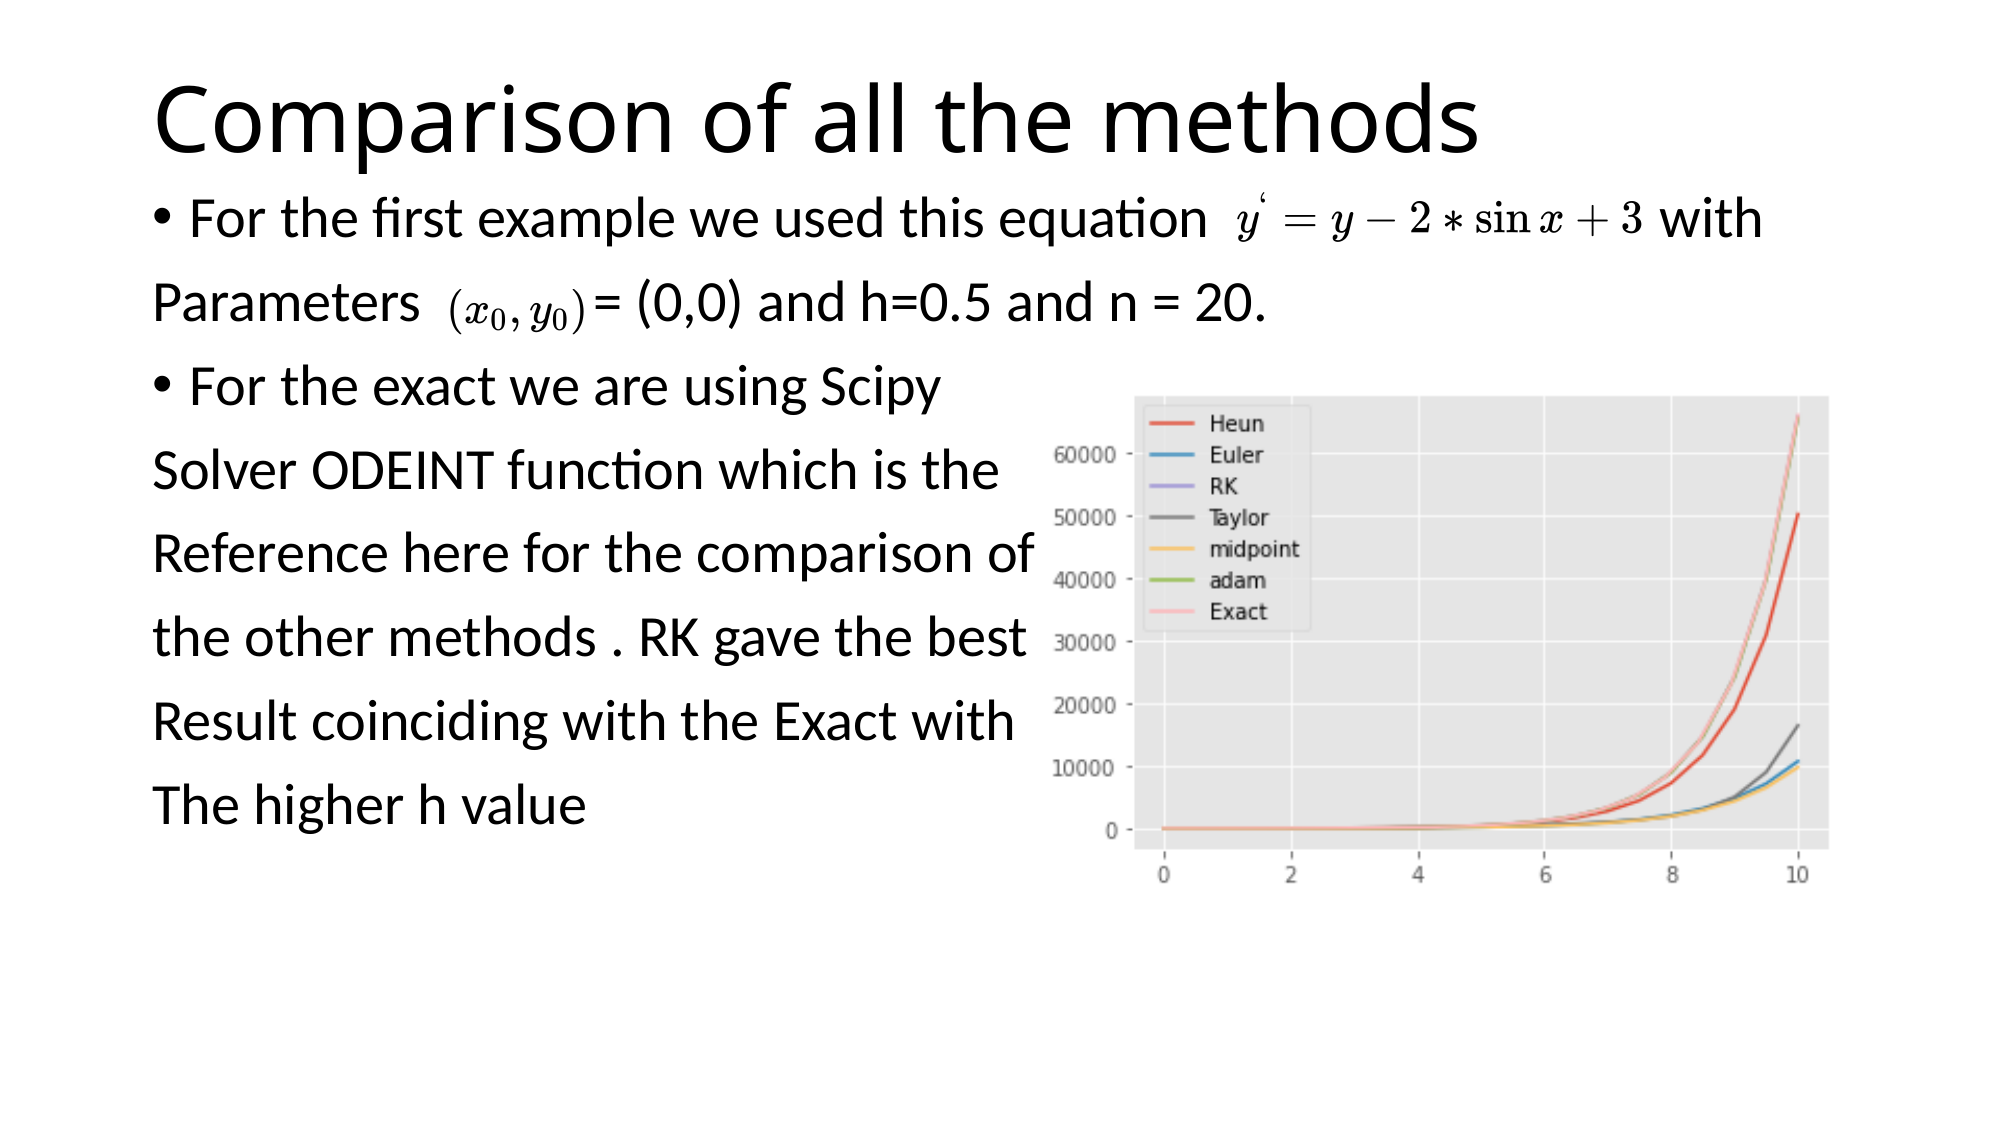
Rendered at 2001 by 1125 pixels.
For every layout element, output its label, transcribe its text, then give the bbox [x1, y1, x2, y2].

picture [1236, 192, 1644, 242]
picture [446, 289, 588, 335]
picture [1037, 382, 1844, 900]
title Comparison of all the methods [137, 13, 1863, 179]
list For the first example we used this equation with Parameters = (0,0) and h=0.5 and n = 20. For the exact we are using Scipy Solver ODEINT function which is the Reference here for the comparison of the other methods . RK gave the best Result coinciding with the Exact with The higher h value [137, 179, 1863, 1014]
